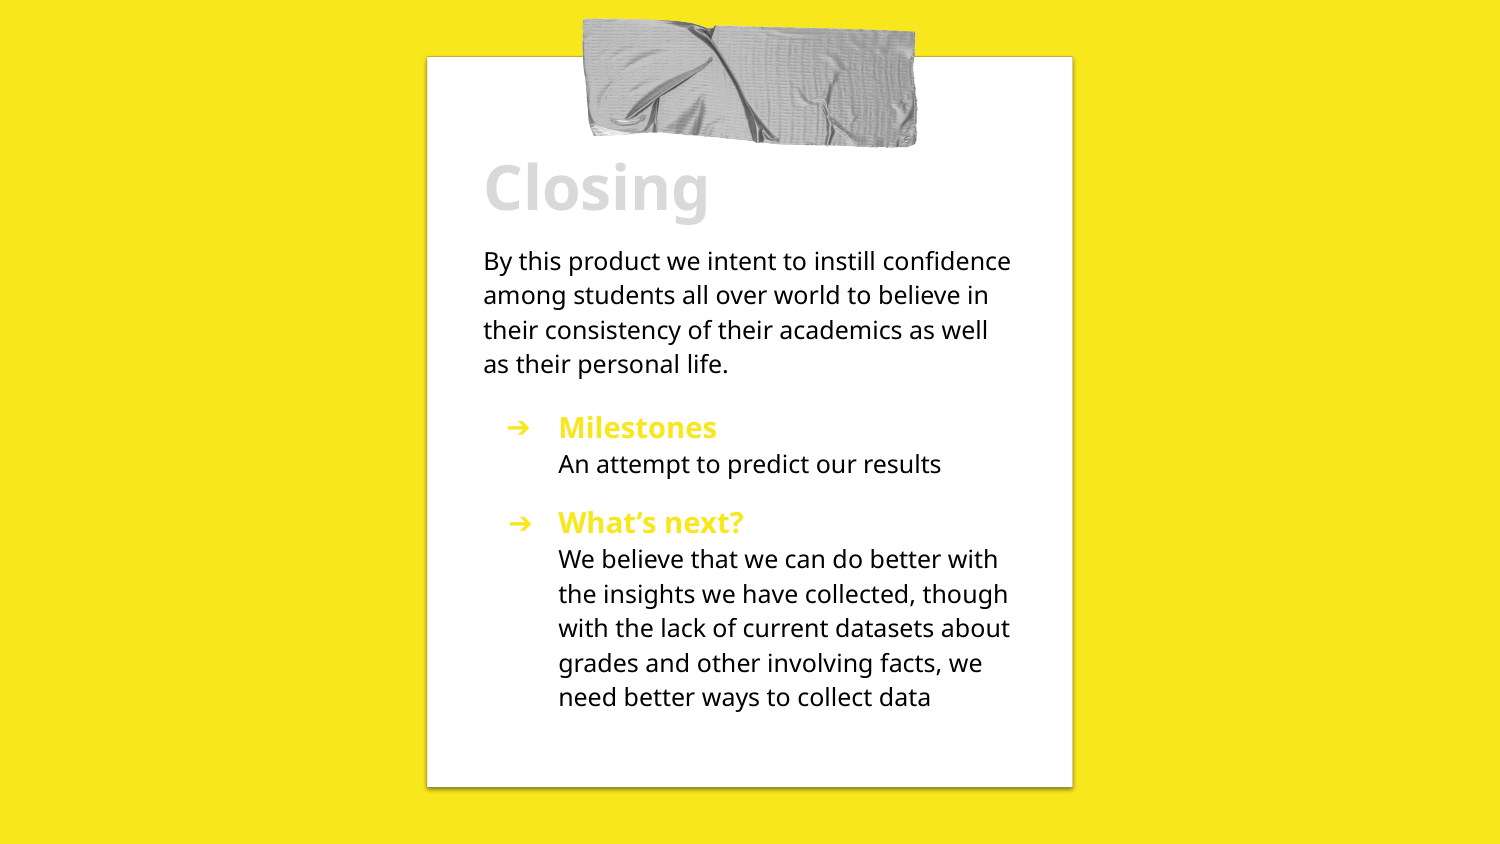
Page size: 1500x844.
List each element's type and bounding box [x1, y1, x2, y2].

picture [400, 16, 1100, 818]
